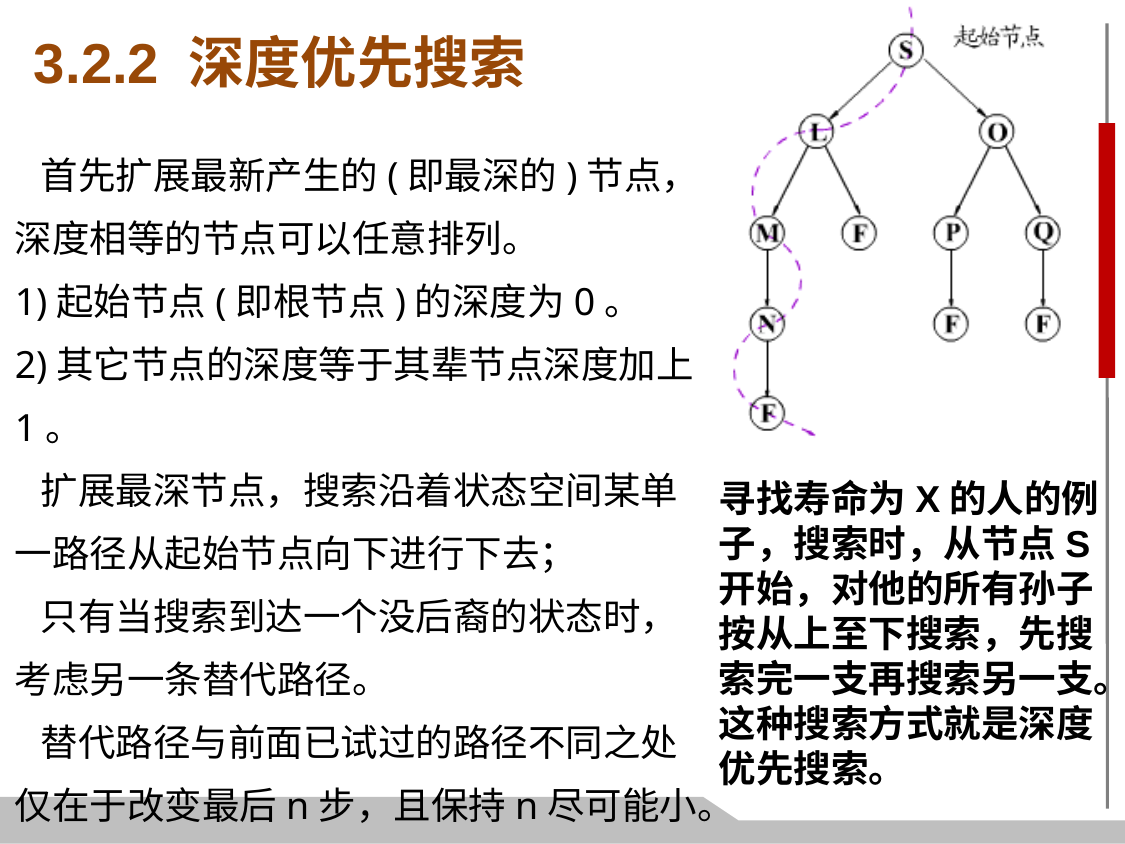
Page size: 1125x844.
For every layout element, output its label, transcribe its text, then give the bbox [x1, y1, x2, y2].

text_box 3.2.2 深度优先搜索 [19, 19, 722, 103]
text_box 首先扩展最新产生的(即最深的)节点，深度相等的节点可以任意排列。 1)起始节点(即根节点)的深度为0。 2)其它节点的深度等于其辈节点深度加上1。 扩展最深节点，搜索沿着状态空间某单一路径从起始节点向下进行下去； 只有当搜索到达一个没后裔的状态时，考虑另一条替代路径。 替代路径与前面已试过的路径不同之处仅在于改变最后n步，且保持n尽可能小。 [0, 127, 728, 835]
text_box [727, 0, 1066, 441]
text_box 寻找寿命为X的人的例子，搜索时，从节点S开始，对他的所有孙子按从上至下搜索，先搜索完一支再搜索另一支。这种搜索方式就是深度优先搜索。 [704, 467, 1125, 798]
